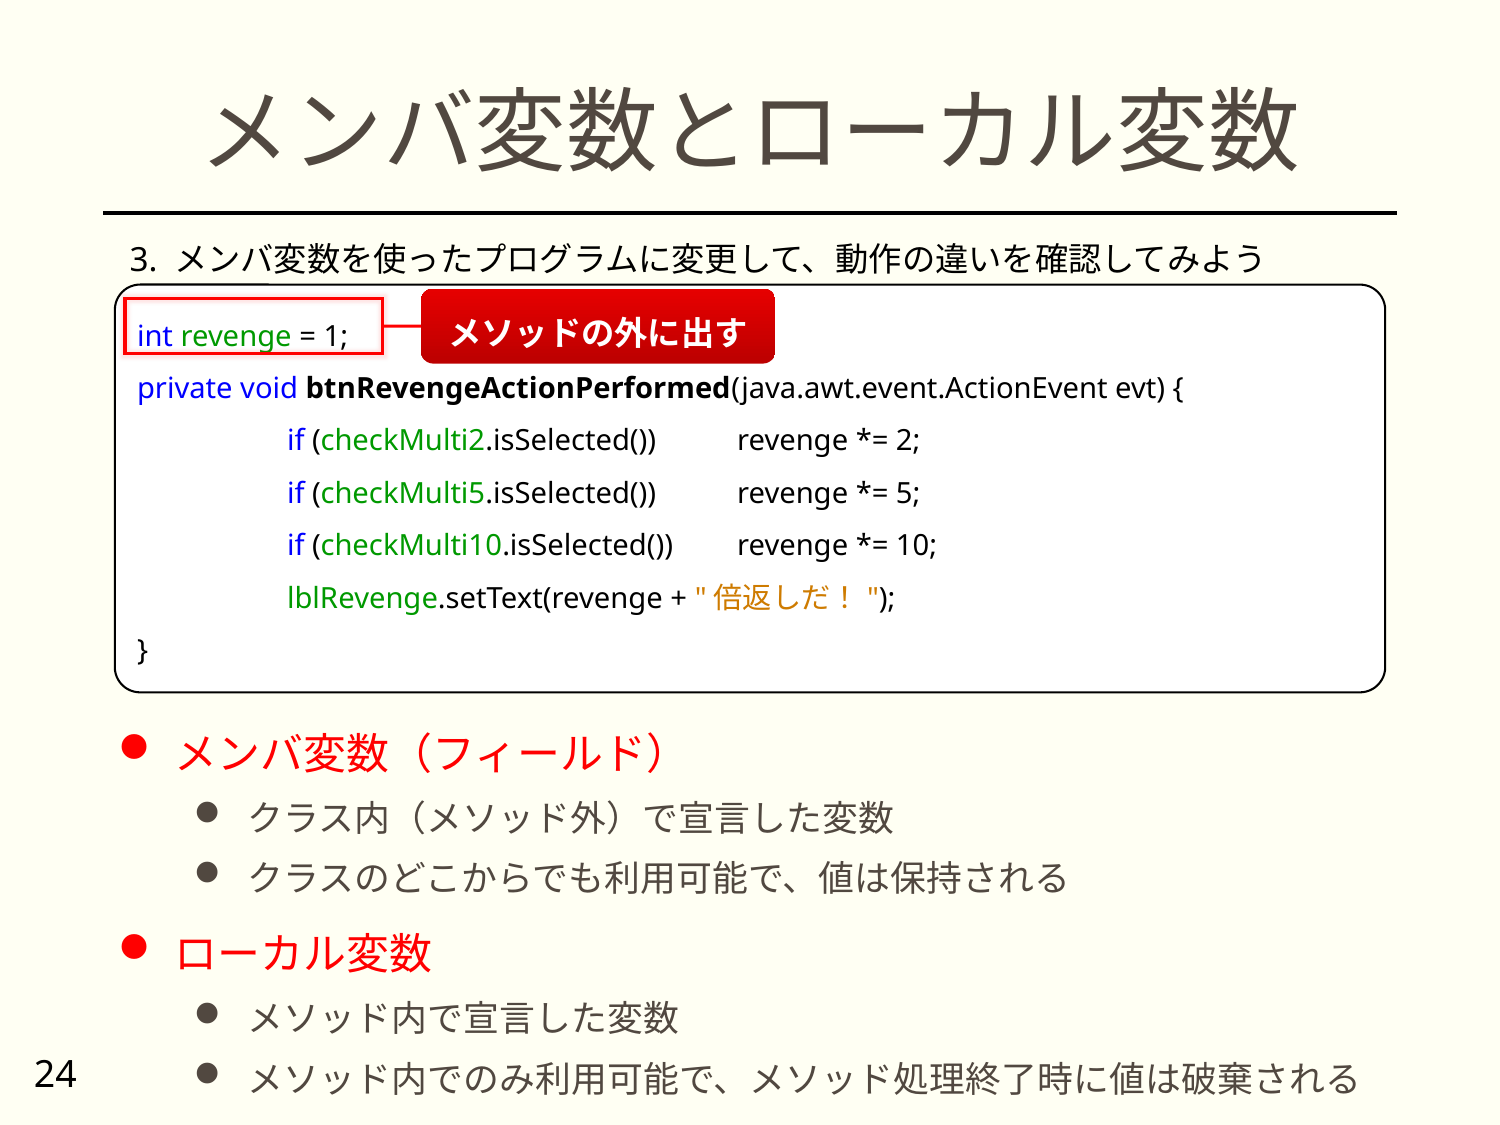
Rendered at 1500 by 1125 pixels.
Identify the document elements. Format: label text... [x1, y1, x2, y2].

text_box [124, 298, 383, 355]
text_box int revenge = 1; private void btnRevengeActionPerformed(java.awt.event.ActionEvent evt) { if (checkMulti2.isSelected()) revenge *= 2; if (checkMulti5.isSelected()) revenge *= 5; if (checkMulti10.isSelected()) revenge *= 10; lblRevenge.setText(revenge + "倍返しだ！"); } [113, 286, 1387, 694]
text_box メソッドの外に出す [420, 288, 776, 365]
slide_number 24 [19, 1042, 357, 1103]
title メンバ変数とローカル変数 [103, 71, 1397, 200]
list メンバ変数（フィールド） クラス内（メソッド外）で宣言した変数 クラスのどこからでも利用可能で、値は保持される ローカル変数 メソッド内で宣言した変数 メソッド内でのみ利用可能で、メソッド処理終了時に値は破棄される [103, 708, 1397, 1108]
text_box 3. メンバ変数を使ったプログラムに変更して、動作の違いを確認してみよう [114, 231, 1386, 286]
